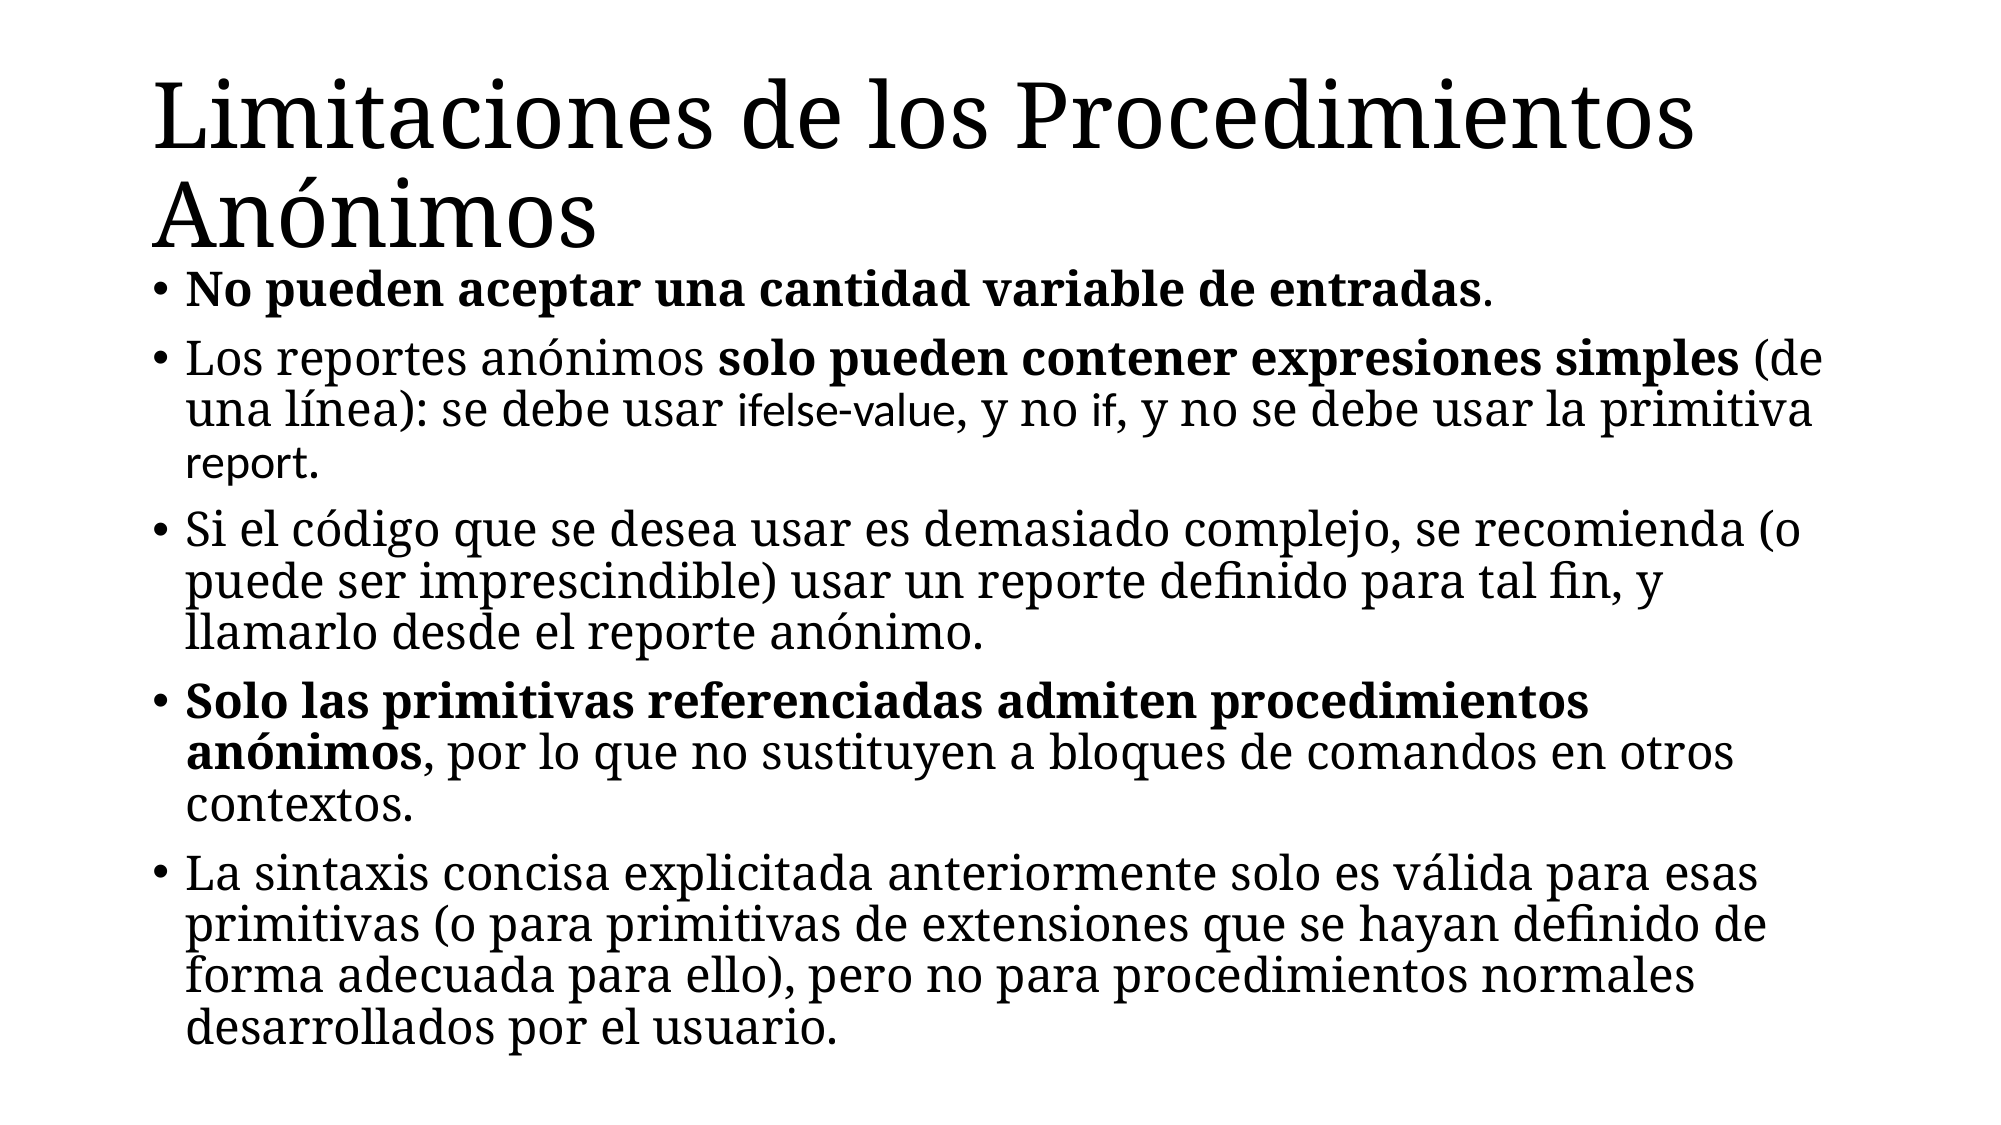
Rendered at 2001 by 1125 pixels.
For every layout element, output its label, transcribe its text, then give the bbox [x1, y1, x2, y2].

list No pueden aceptar una cantidad variable de entradas. Los reportes anónimos solo pueden contener expresiones simples (de una línea): se debe usar ifelse-value, y no if, y no se debe usar la primitiva report. Si el código que se desea usar es demasiado complejo, se recomienda (o puede ser imprescindible) usar un reporte definido para tal fin, y llamarlo desde el reporte anónimo. Solo las primitivas referenciadas admiten procedimientos anónimos, por lo que no sustituyen a bloques de comandos en otros contextos. La sintaxis concisa explicitada anteriormente solo es válida para esas primitivas (o para primitivas de extensiones que se hayan definido de forma adecuada para ello), pero no para procedimientos normales desarrollados por el usuario. [137, 258, 1863, 1064]
title Limitaciones de los Procedimientos Anónimos [137, 59, 1863, 258]
